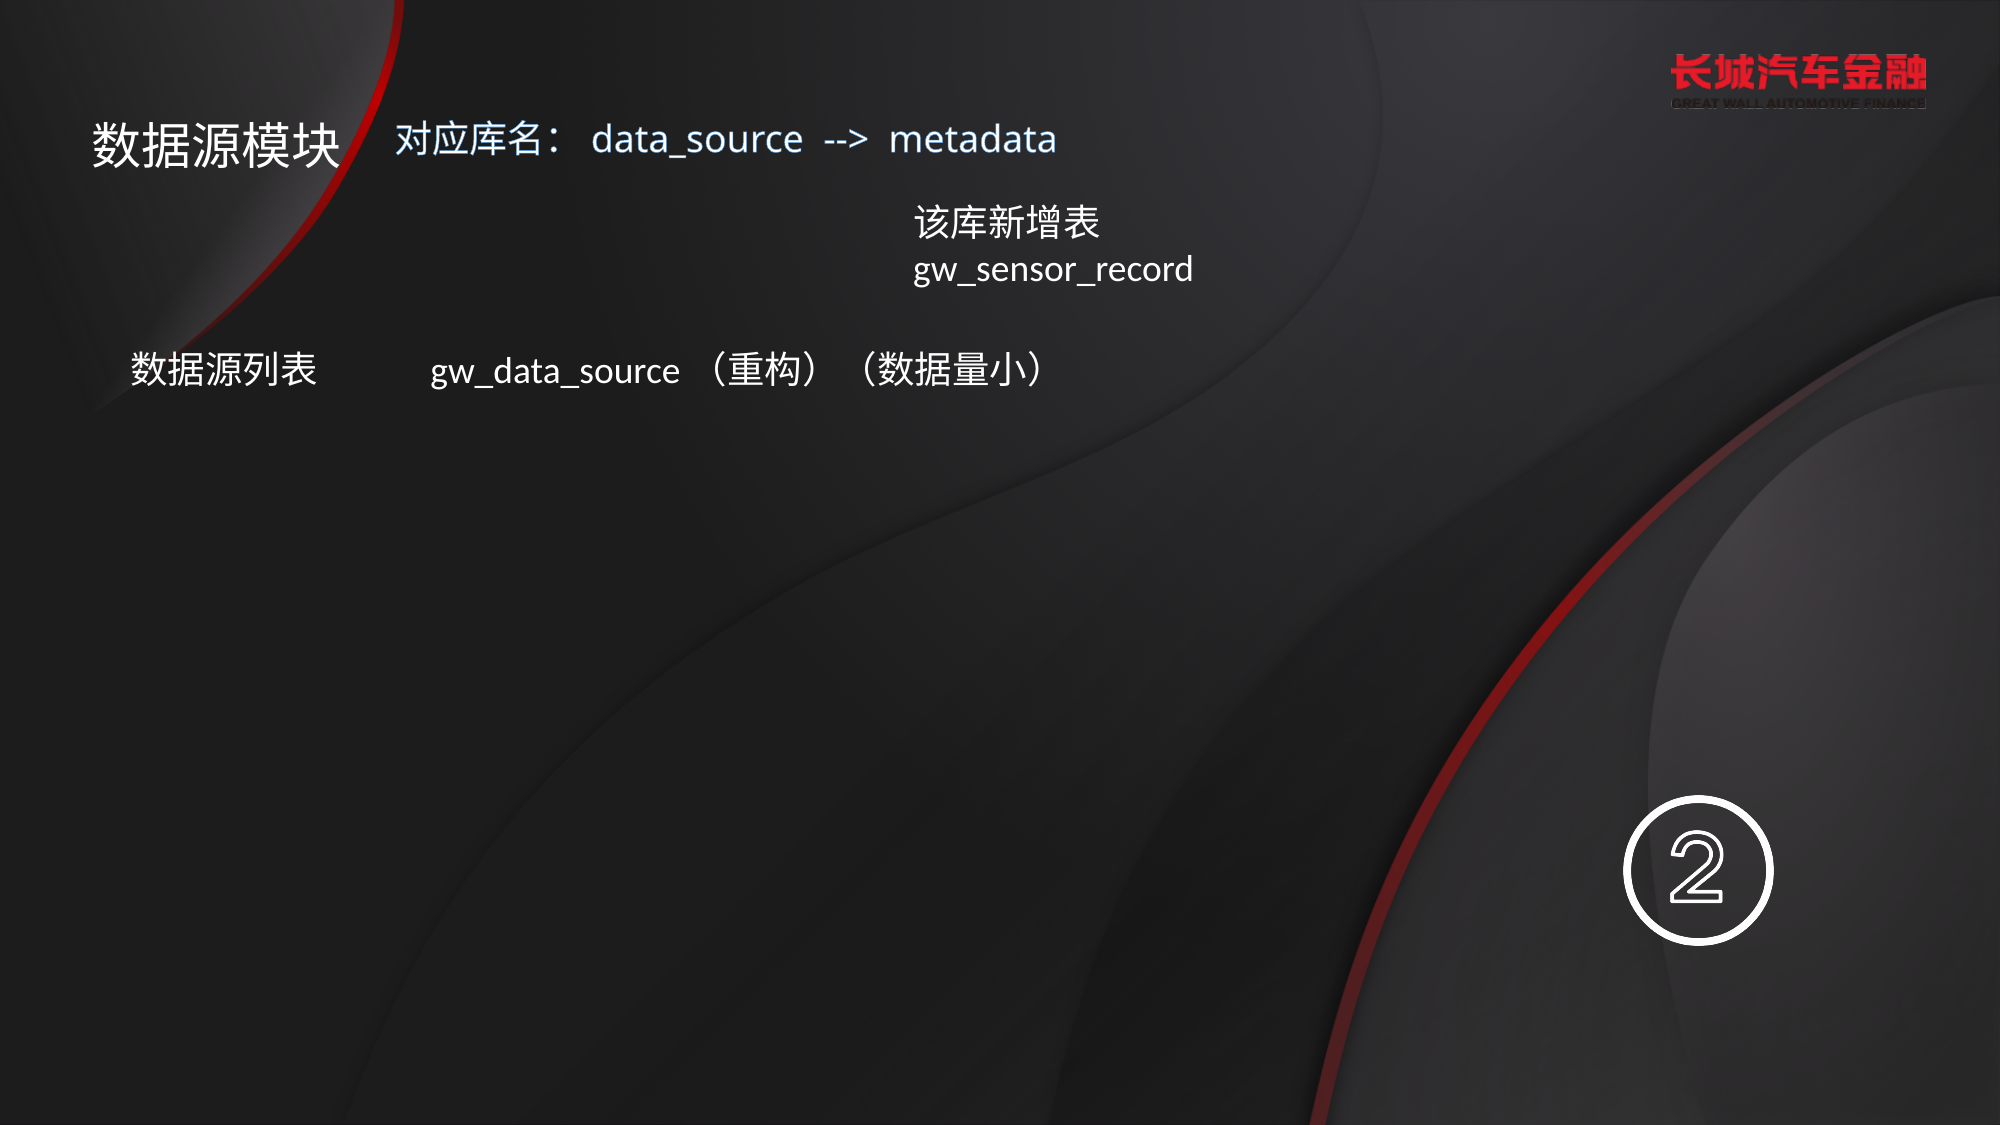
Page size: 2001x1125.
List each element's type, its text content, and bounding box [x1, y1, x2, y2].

text_box 数据源模块 [76, 107, 547, 270]
text_box 数据源列表 gw_data_source（重构）（数据量小） [115, 338, 1116, 399]
text_box 该库新增表 gw_sensor_record [898, 191, 1774, 297]
picture [0, 0, 2000, 1125]
text_box 对应库名：data_source --> metadata [379, 107, 1380, 167]
